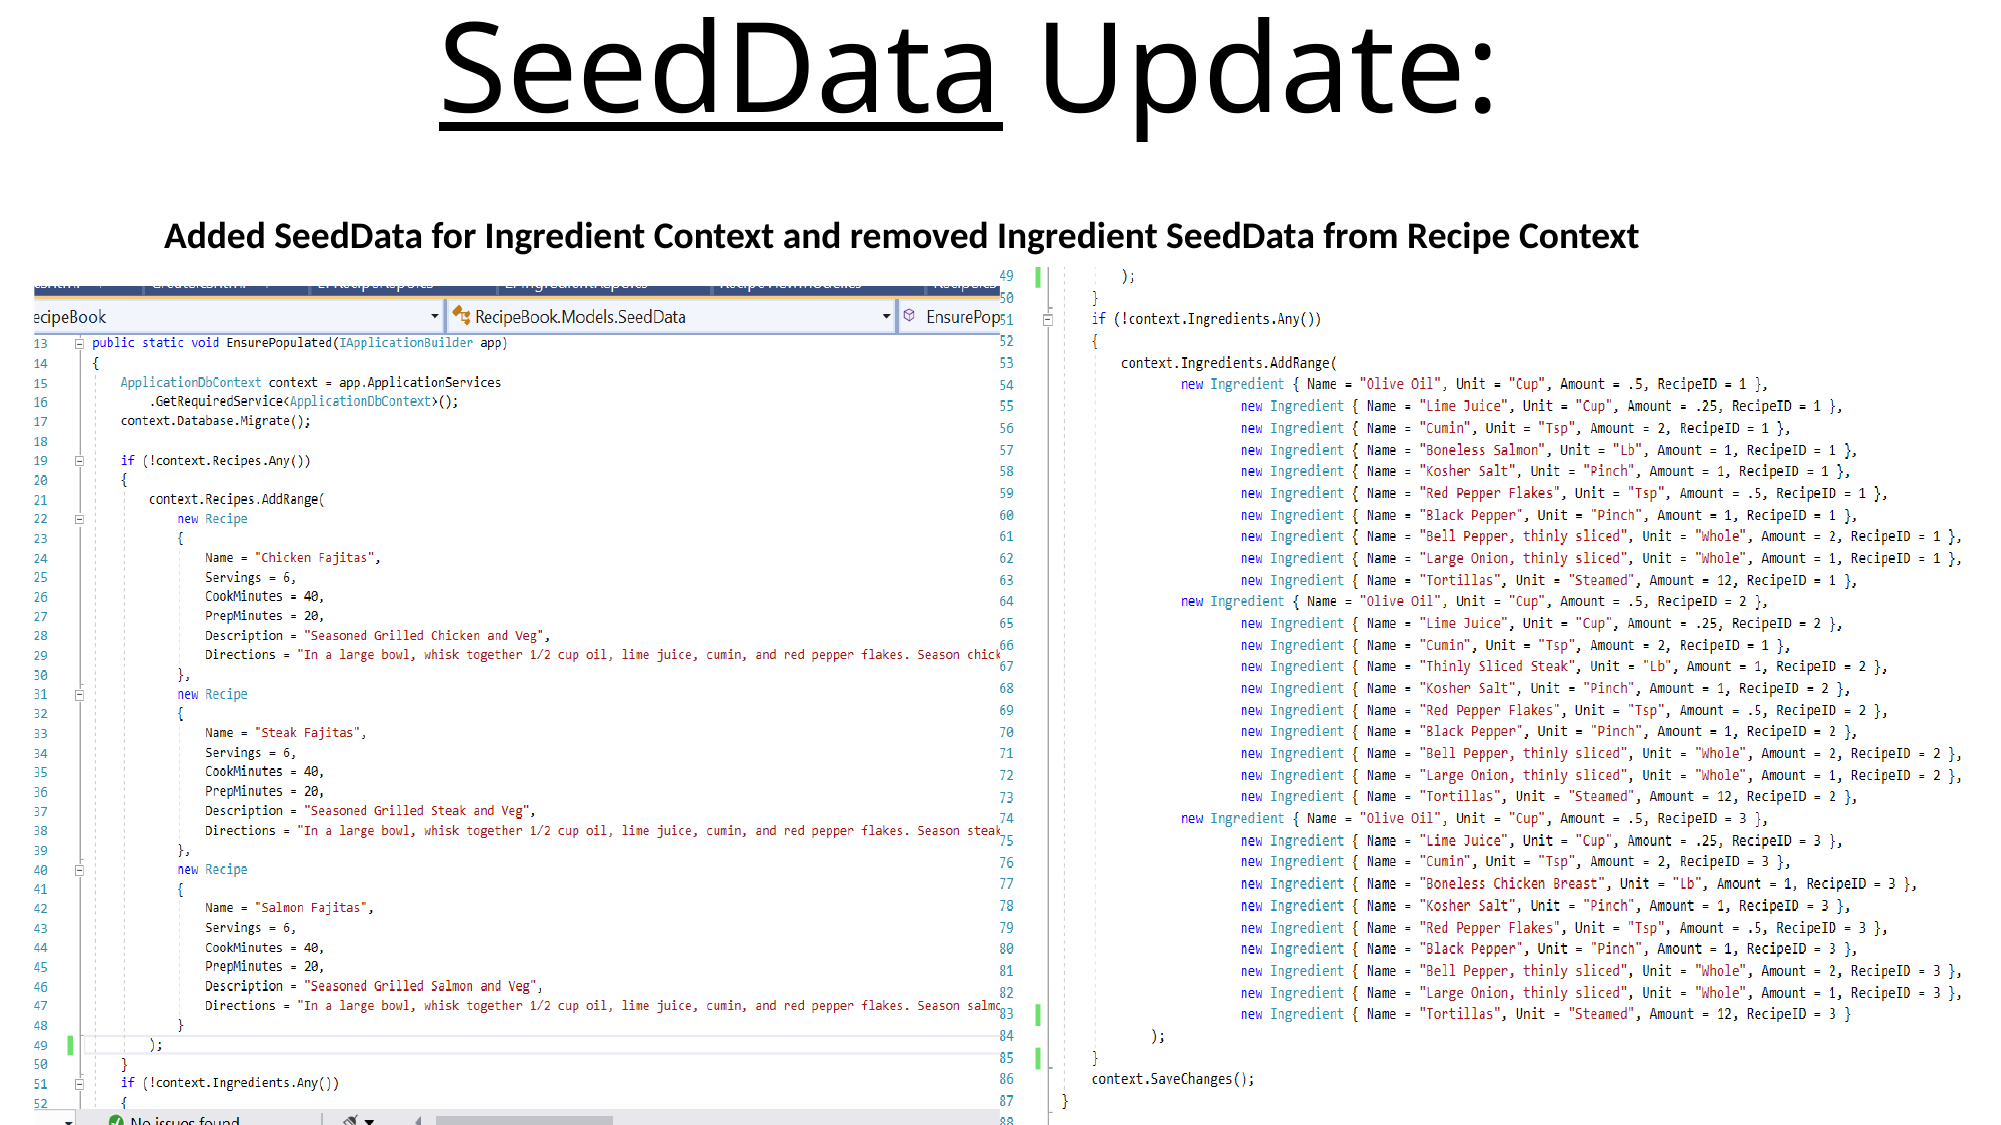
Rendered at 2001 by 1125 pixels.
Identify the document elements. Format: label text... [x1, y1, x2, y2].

picture [34, 267, 2000, 1125]
title SeedData Update: [34, 0, 1905, 147]
text_box Added SeedData for Ingredient Context and removed Ingredient SeedData from Recipe Context [149, 203, 2000, 264]
